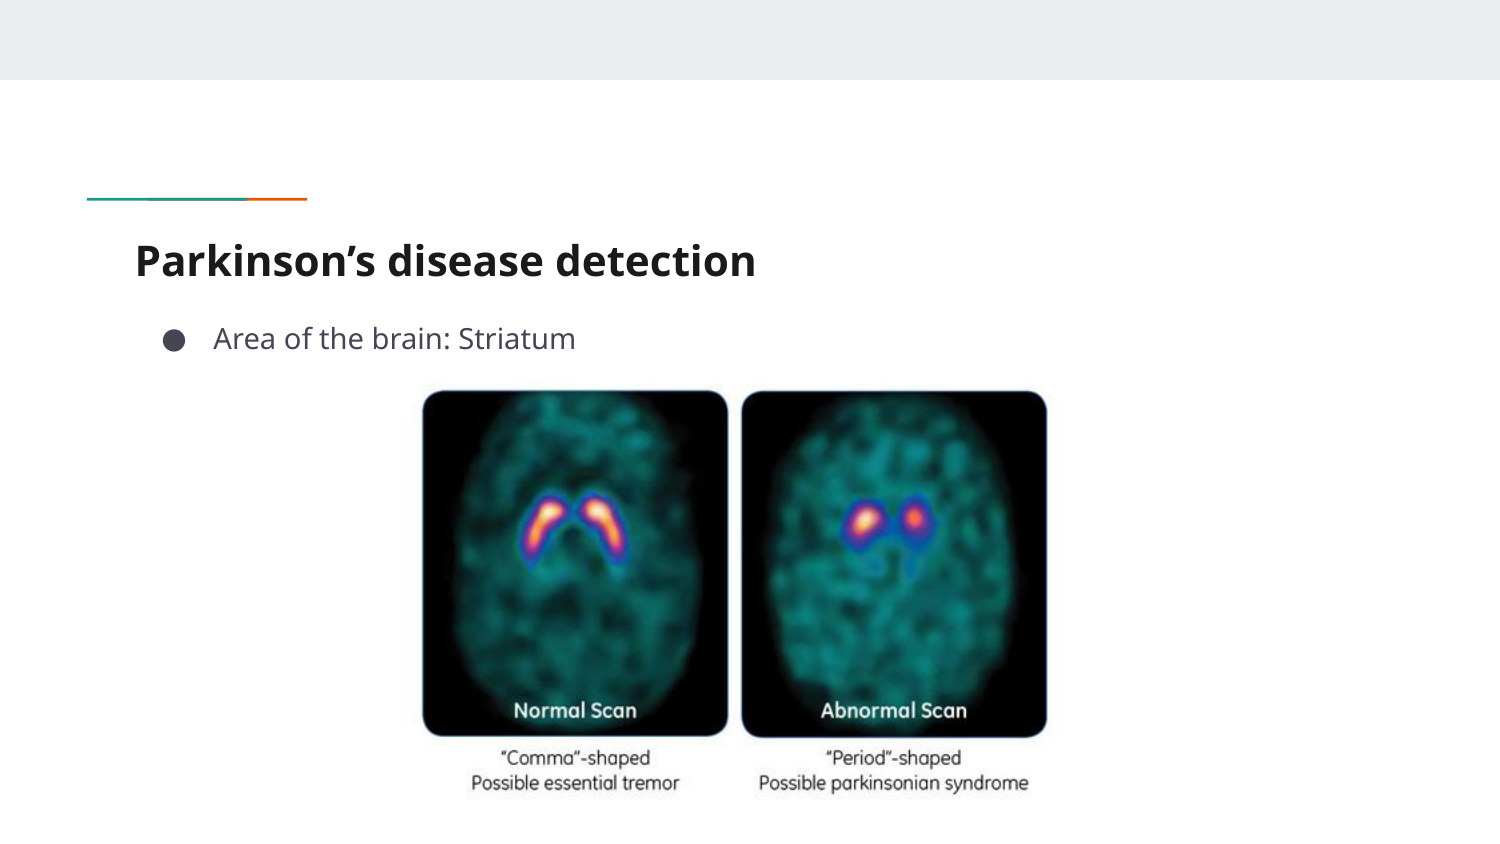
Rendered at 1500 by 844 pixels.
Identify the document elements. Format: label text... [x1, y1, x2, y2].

title Parkinson’s disease detection [119, 216, 1381, 305]
text_box Area of the brain: Striatum [123, 305, 709, 363]
picture [402, 361, 1069, 829]
